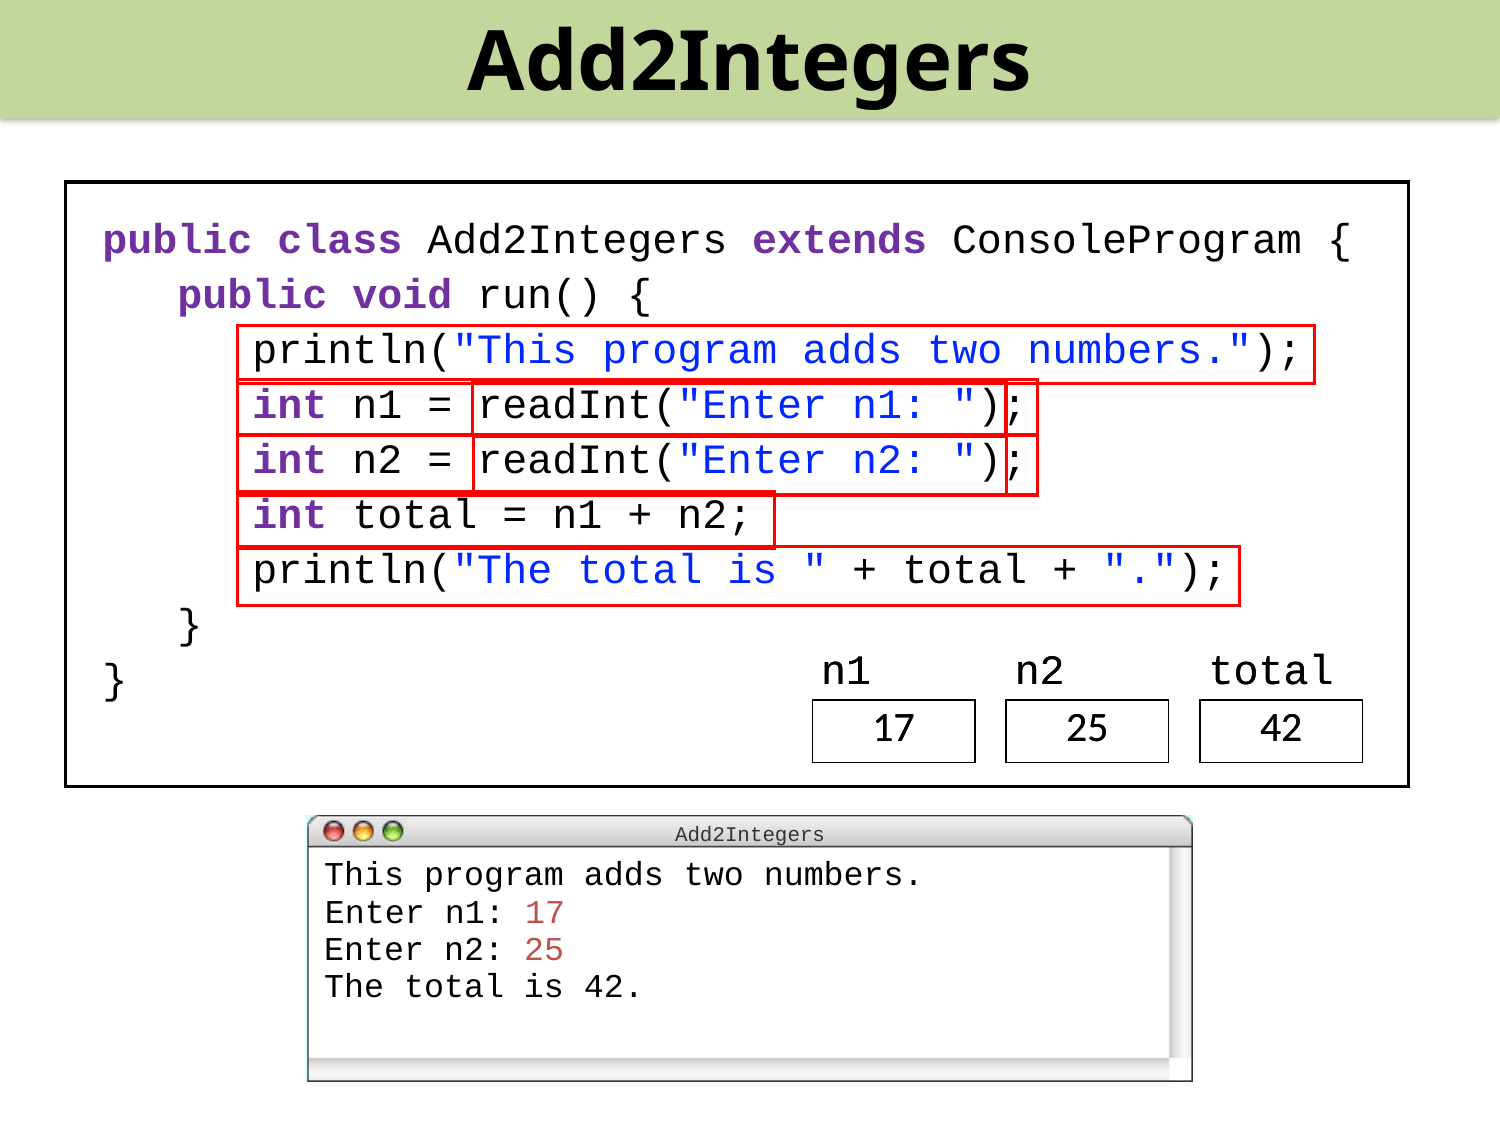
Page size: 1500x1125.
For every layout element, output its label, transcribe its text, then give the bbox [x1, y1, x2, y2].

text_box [306, 812, 1194, 1082]
text_box Add2Integers [0, 0, 1500, 122]
text_box [65, 182, 1409, 787]
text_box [87, 199, 1376, 763]
